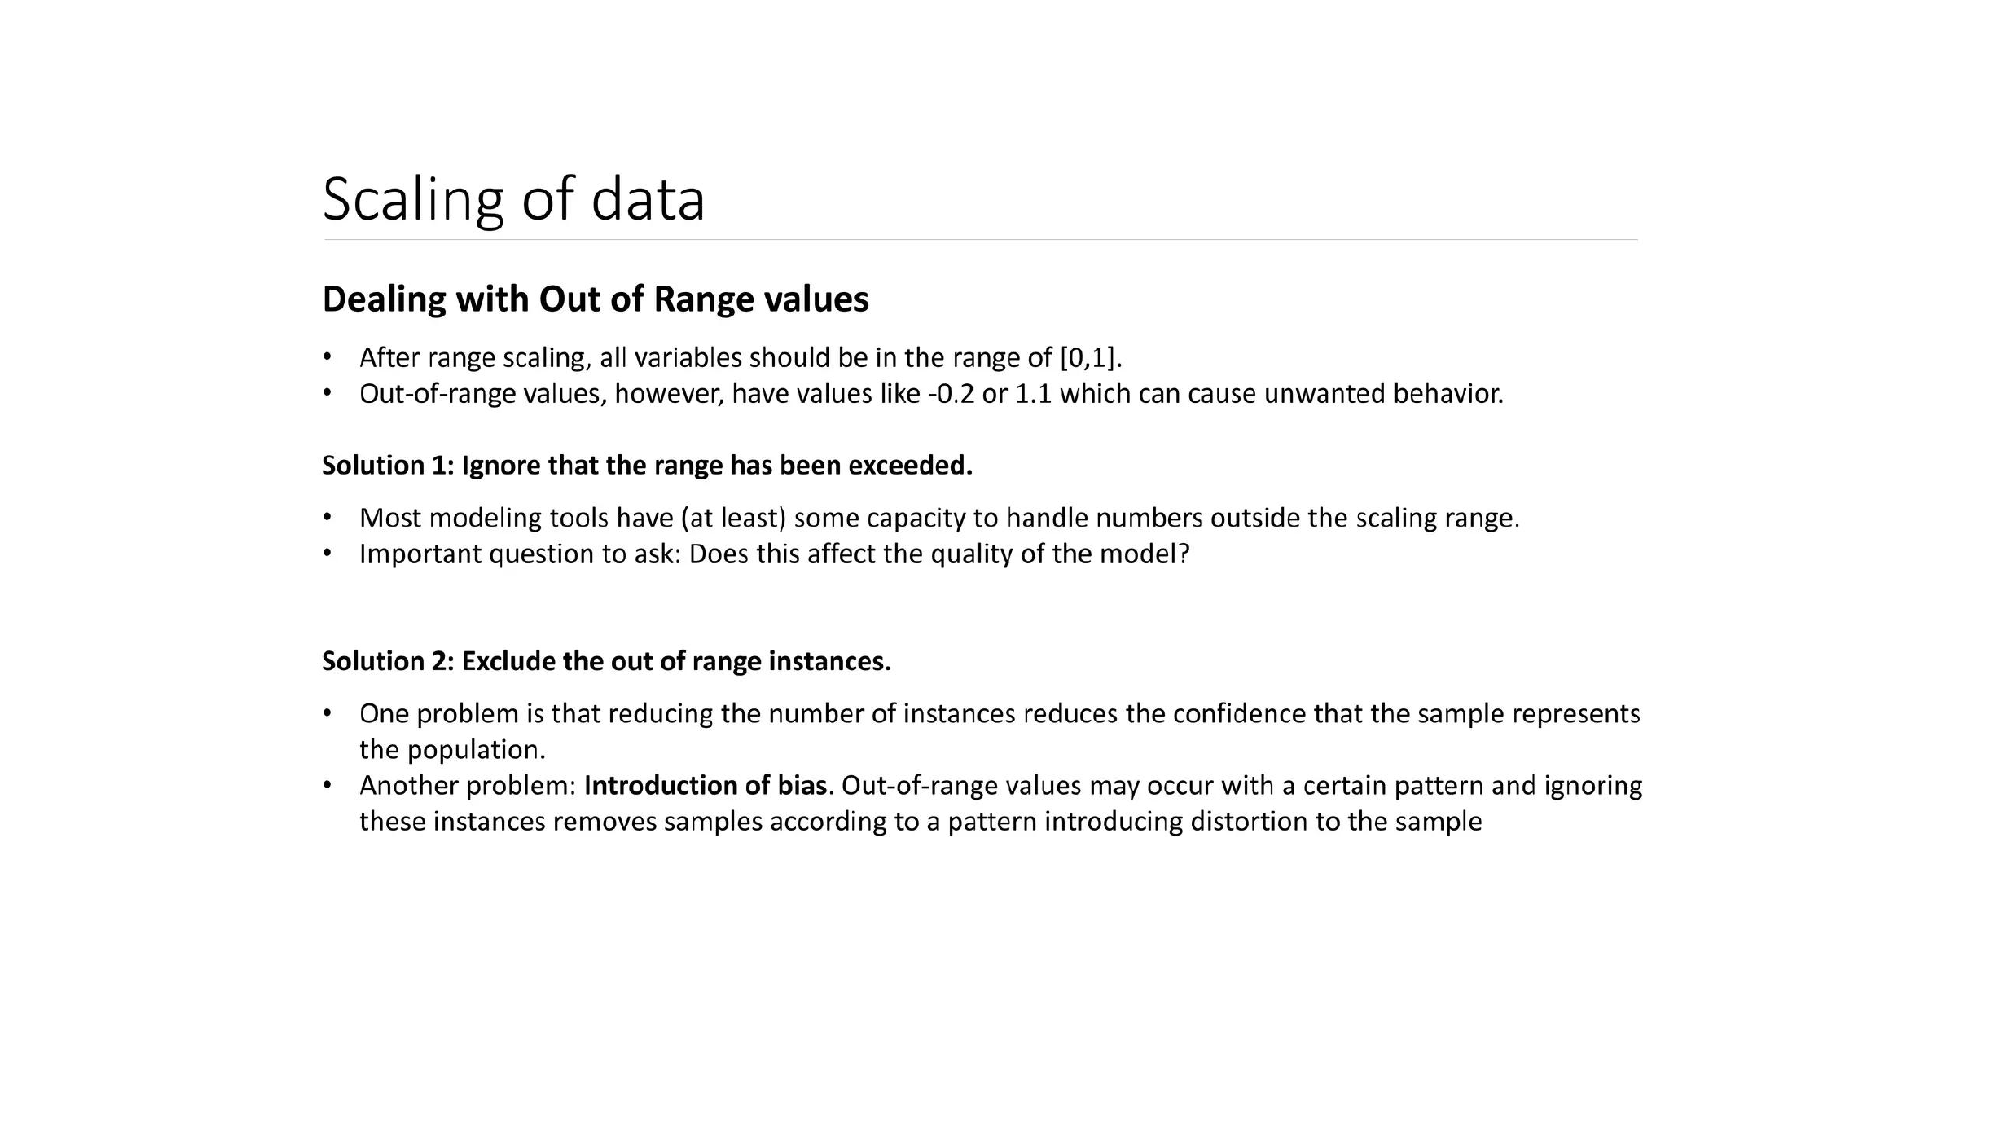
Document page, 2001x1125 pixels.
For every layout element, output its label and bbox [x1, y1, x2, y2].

picture [204, 0, 1796, 1125]
